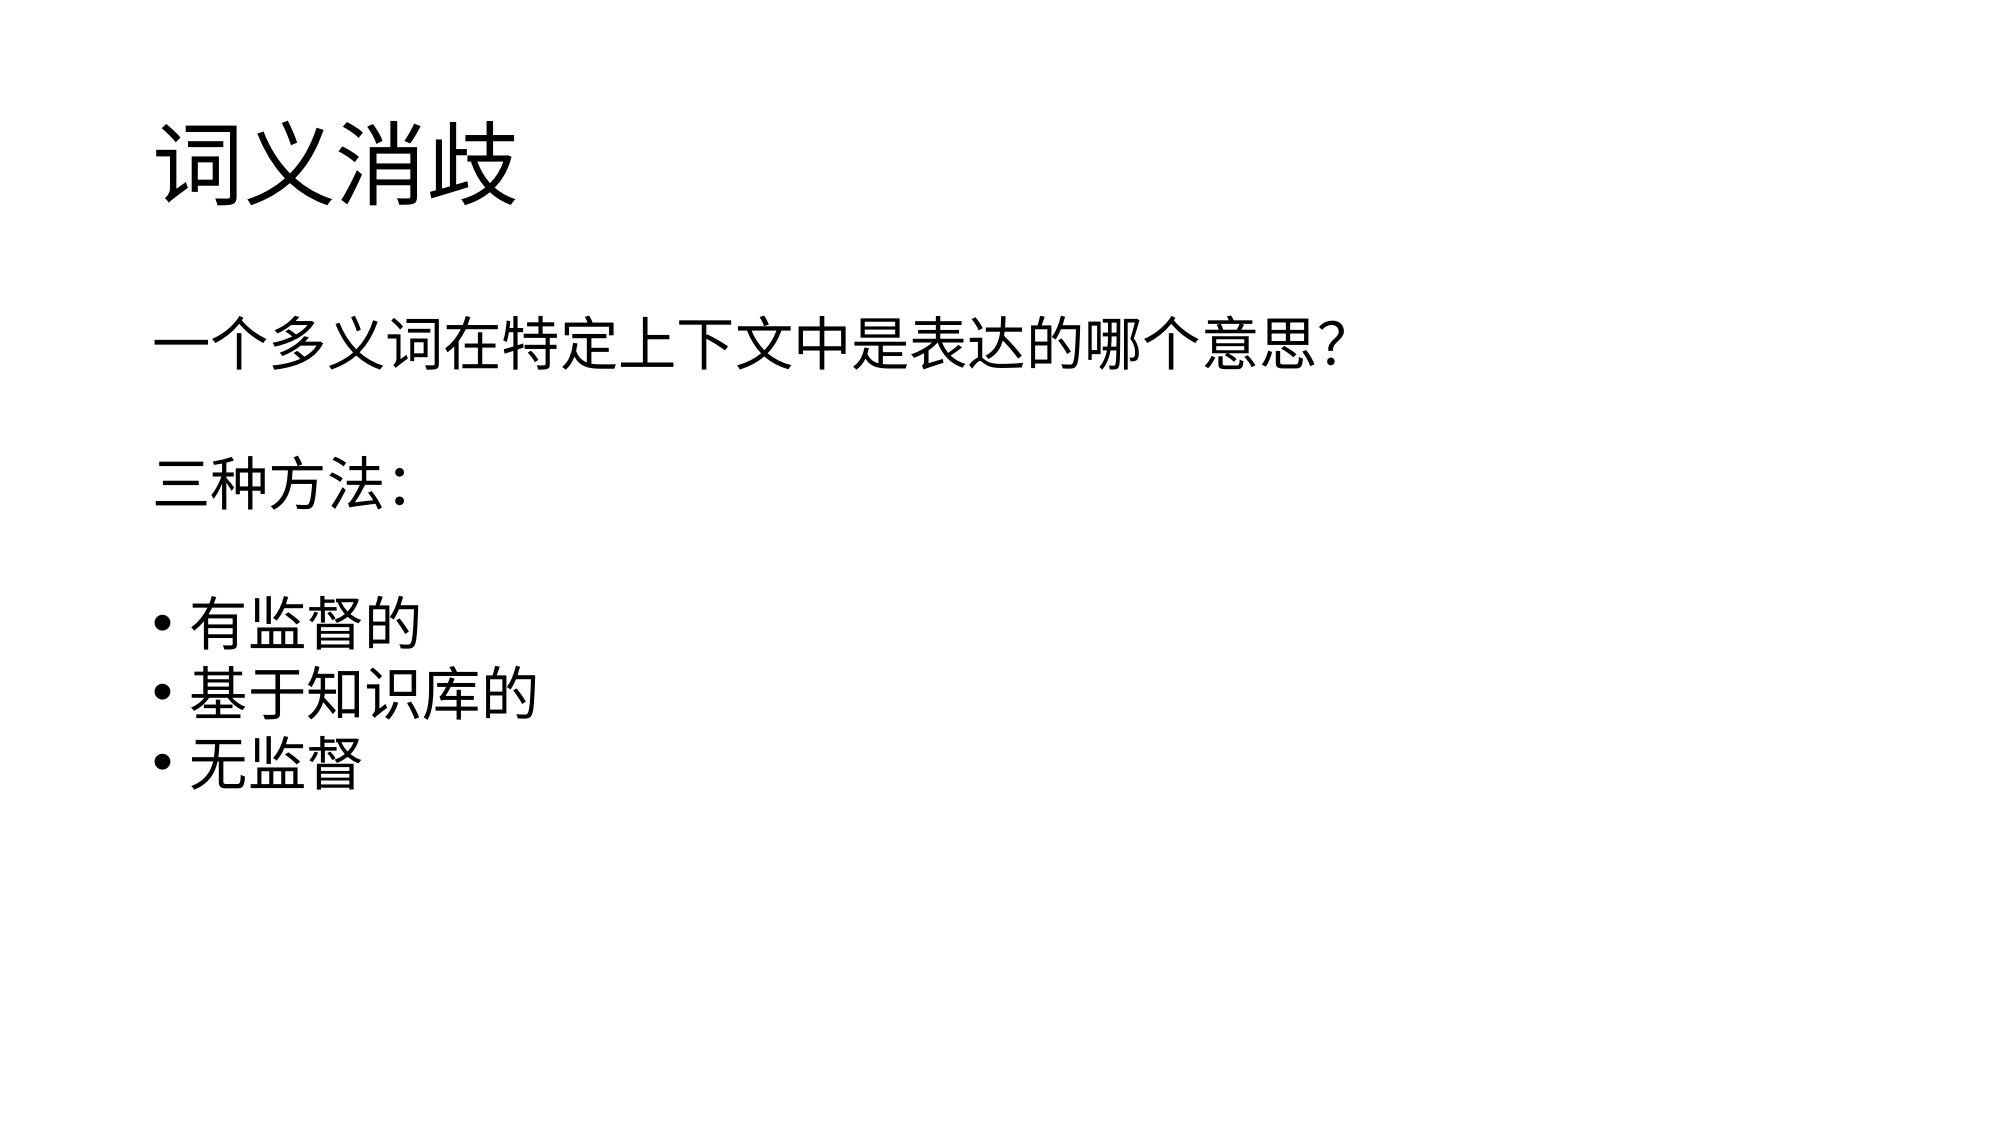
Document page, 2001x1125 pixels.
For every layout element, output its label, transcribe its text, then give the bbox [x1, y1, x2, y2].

title 词义消歧 [137, 59, 1863, 278]
list 一个多义词在特定上下文中是表达的哪个意思？ 三种方法： 有监督的 基于知识库的 无监督 [137, 299, 1863, 1014]
